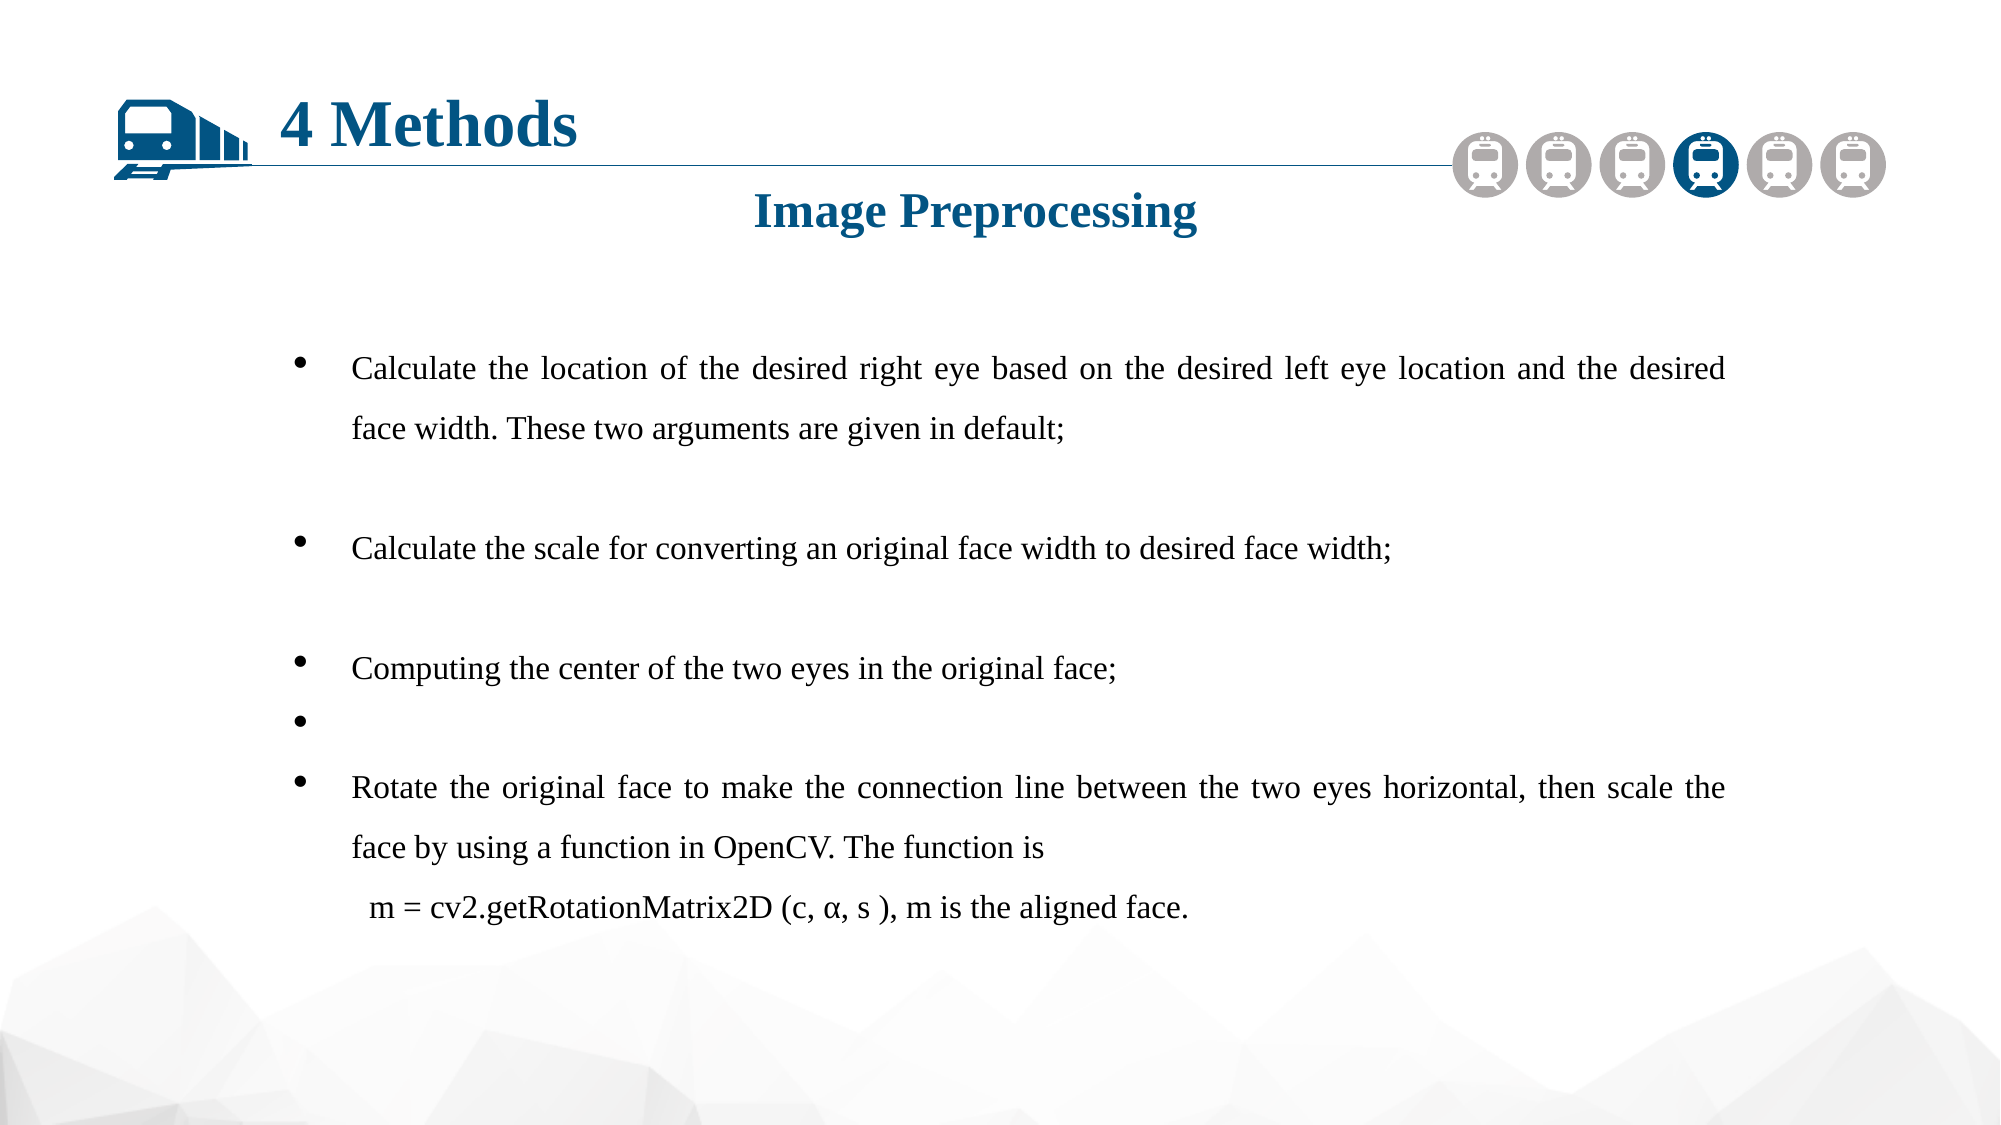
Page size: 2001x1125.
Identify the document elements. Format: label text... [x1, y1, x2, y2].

text_box 4 Methods [280, 88, 804, 161]
text_box Image Preprocessing [738, 163, 1262, 245]
